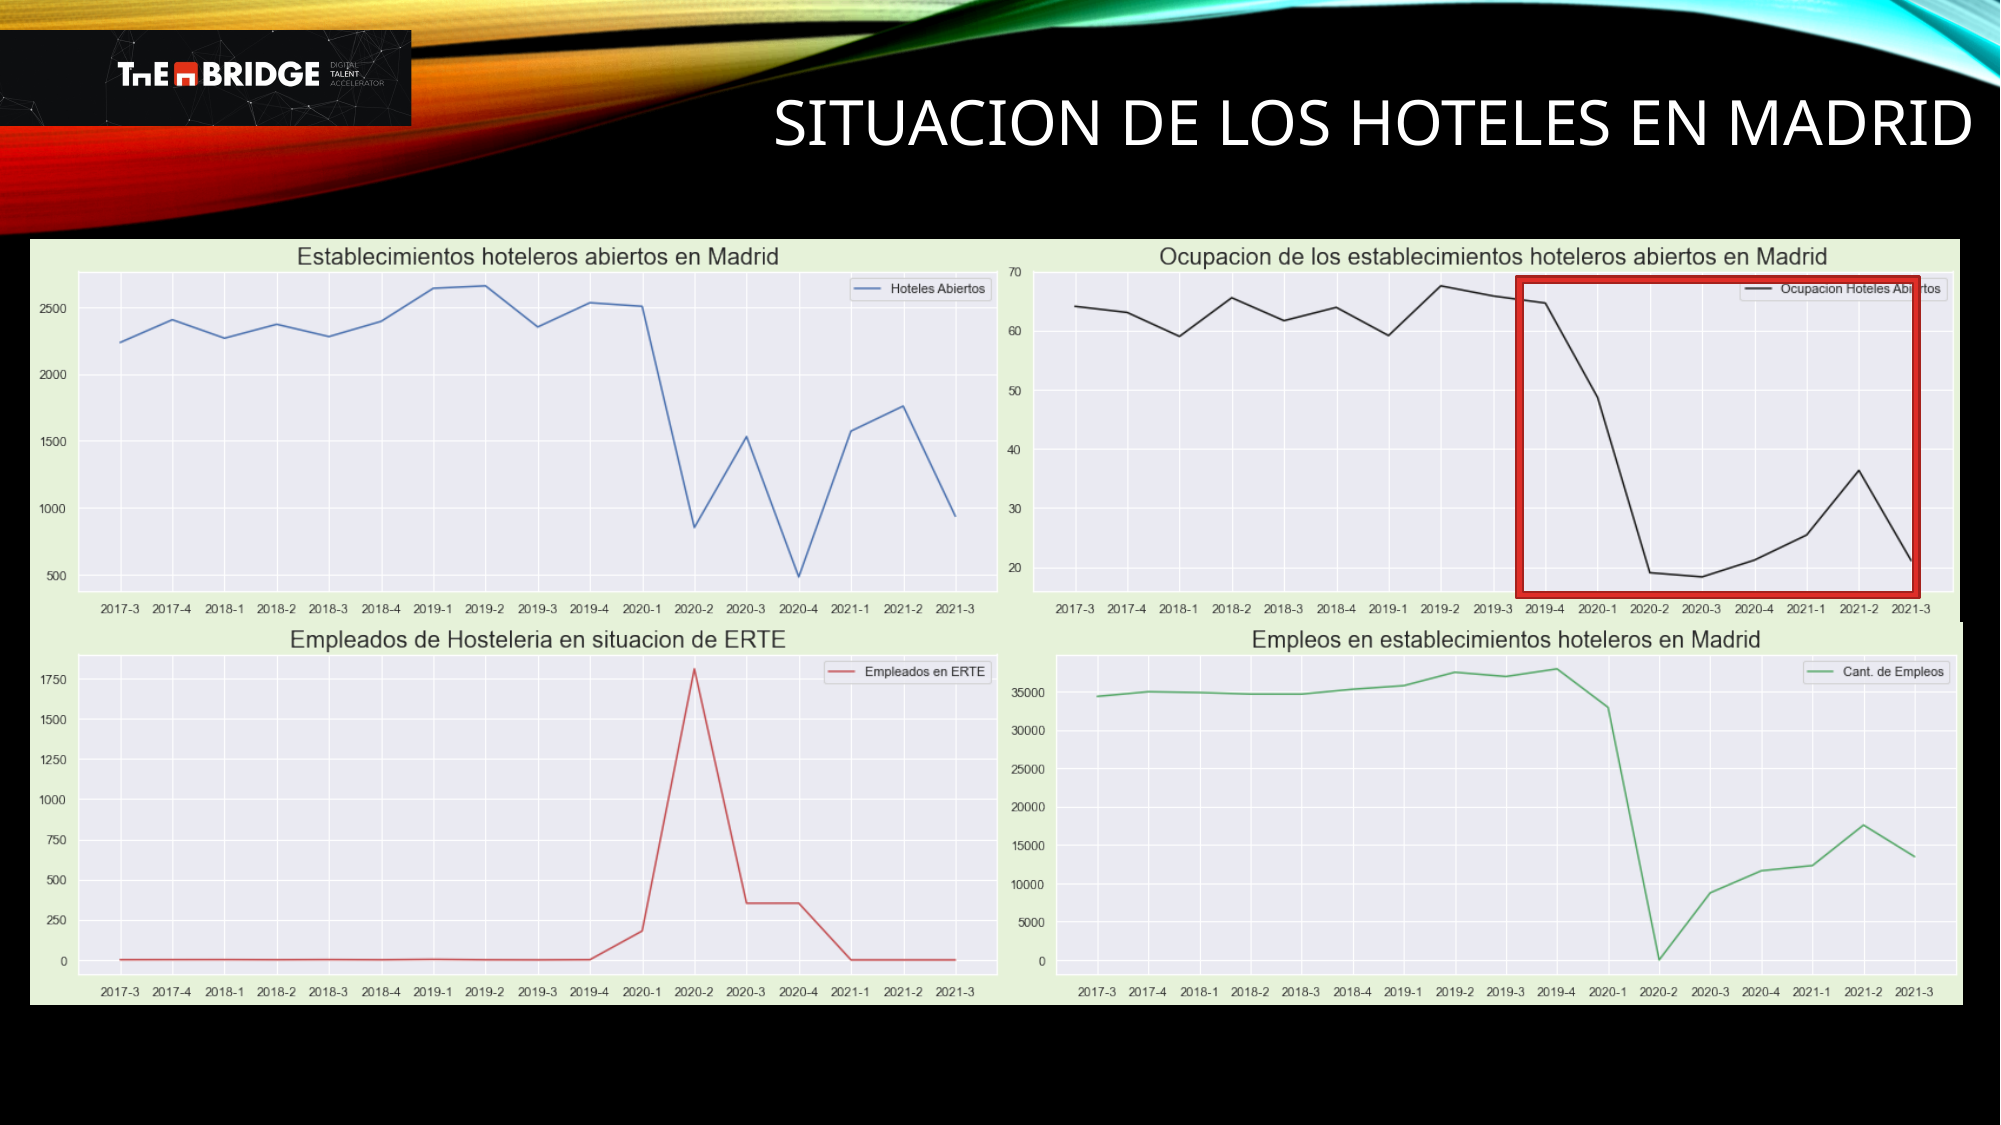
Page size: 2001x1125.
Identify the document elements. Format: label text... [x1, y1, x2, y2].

title Situacion de los hoteles en madrid [715, 34, 1992, 216]
picture [0, 0, 2000, 237]
picture [30, 238, 1963, 1006]
